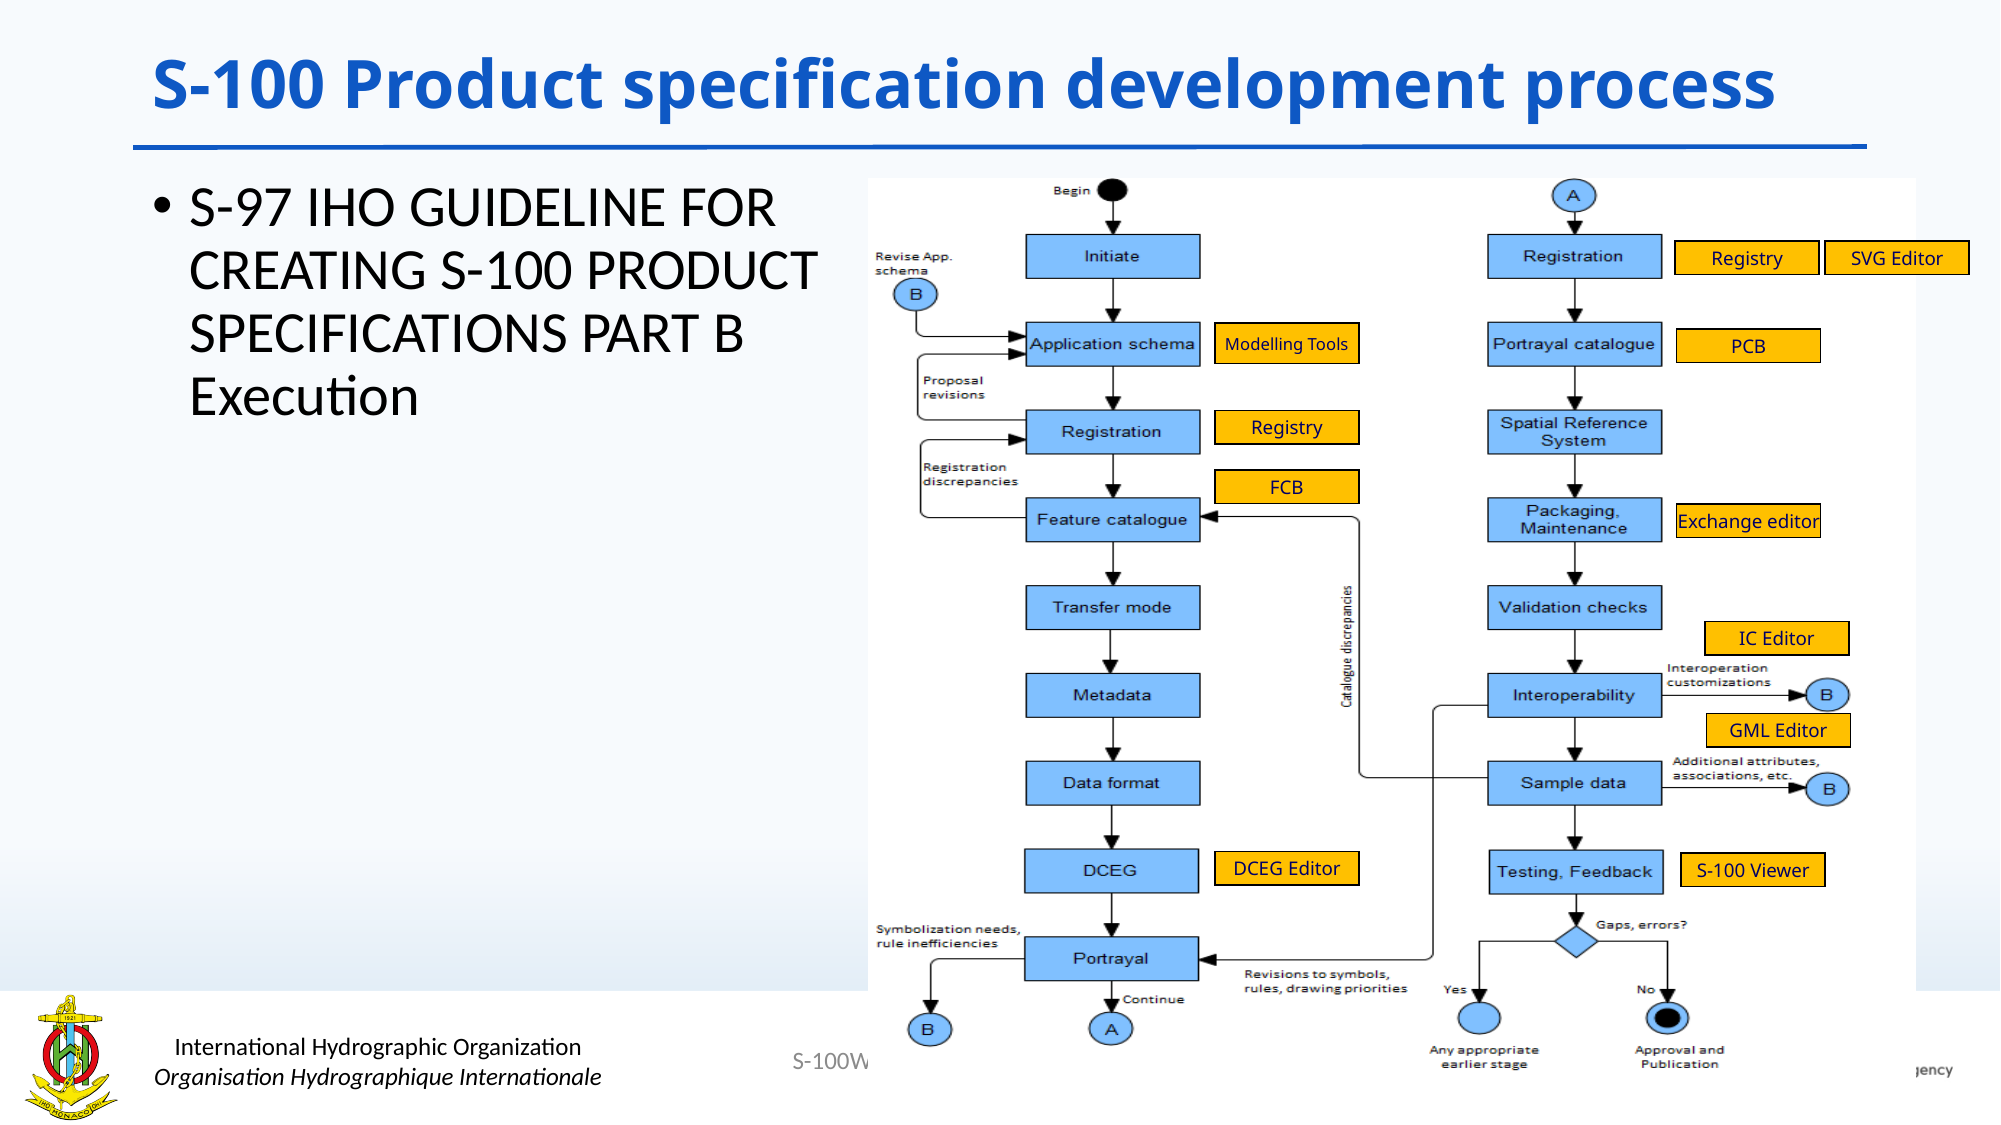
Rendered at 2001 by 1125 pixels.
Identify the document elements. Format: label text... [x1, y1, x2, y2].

title S-100 Product specification development process [137, 42, 1863, 132]
list S-97 IHO GUIDELINE FOR CREATING S-100 PRODUCT SPECIFICATIONS PART B Execution [137, 168, 985, 1013]
picture [17, 990, 122, 1125]
picture [868, 178, 1956, 1113]
text_box SVG Editor [1916, 241, 1970, 275]
footer S-100WG-3, Singpore, 10 – 13 April 2018 [662, 1029, 868, 1090]
